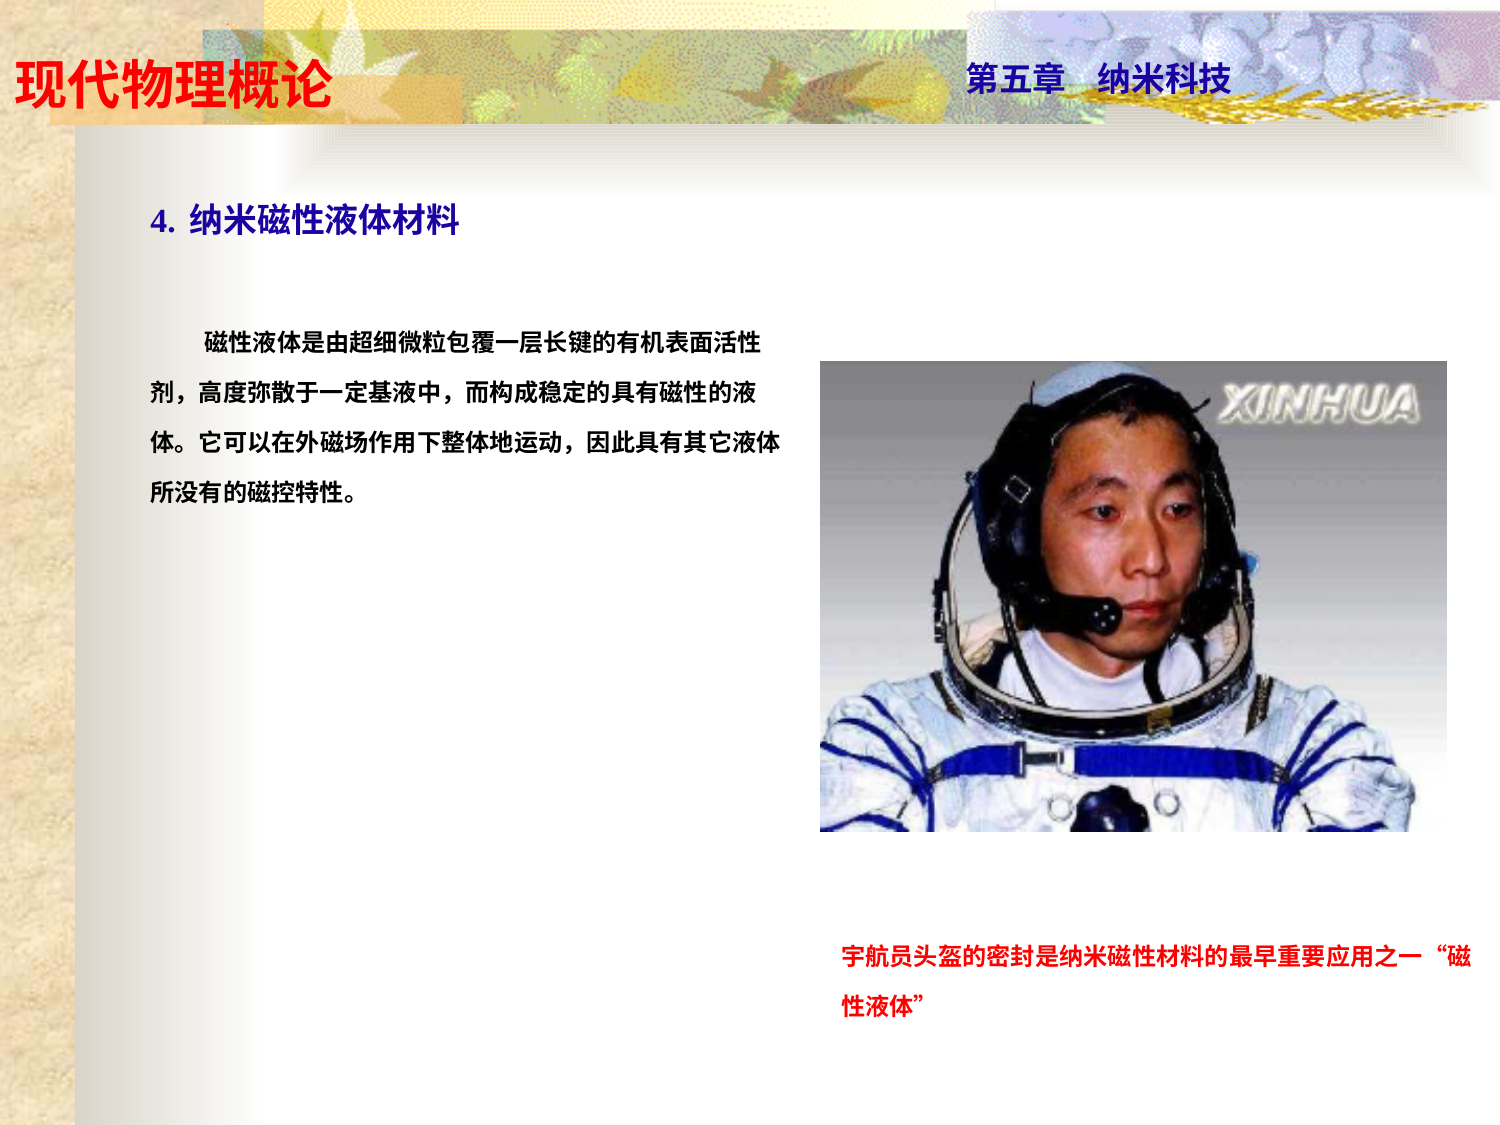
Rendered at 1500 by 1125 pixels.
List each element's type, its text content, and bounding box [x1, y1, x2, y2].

text_box 宇航员头盔的密封是纳米磁性材料的最早重要应用之一“磁性液体” [826, 928, 1500, 1044]
text_box 4.纳米磁性液体材料 磁性液体是由超细微粒包覆一层长键的有机表面活性剂，高度弥散于一定基液中，而构成稳定的具有磁性的液体。它可以在外磁场作用下整体地运动，因此具有其它液体所没有的磁控特性。 [135, 184, 798, 530]
picture [310, 68, 320, 75]
picture [0, 0, 1500, 1125]
picture [820, 361, 1447, 832]
